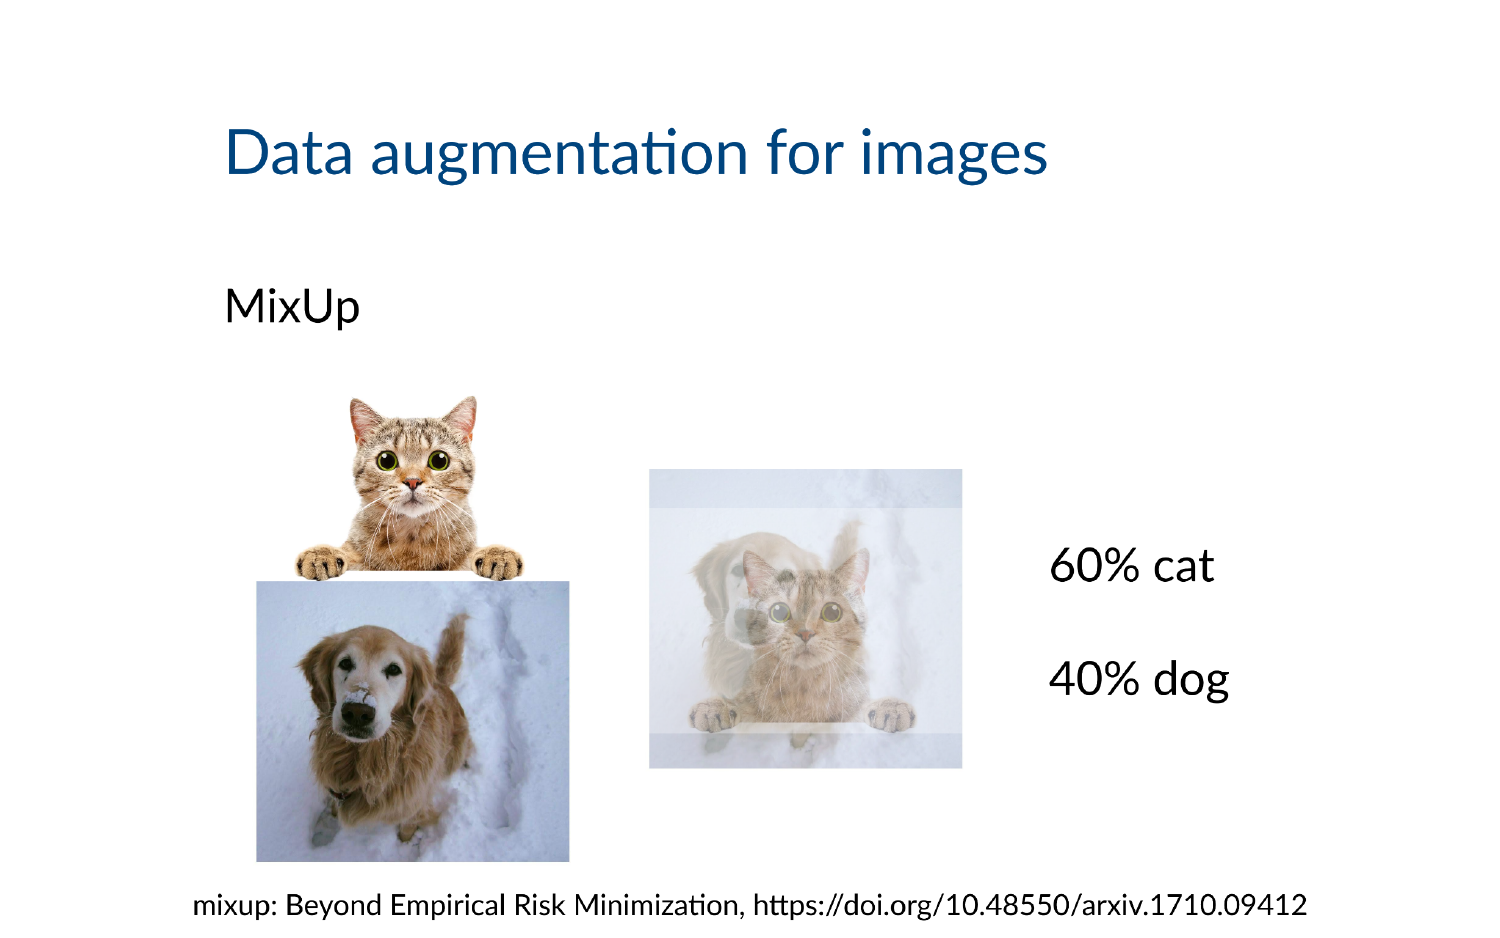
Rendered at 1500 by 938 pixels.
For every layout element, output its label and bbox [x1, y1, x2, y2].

picture [124, 0, 1376, 938]
